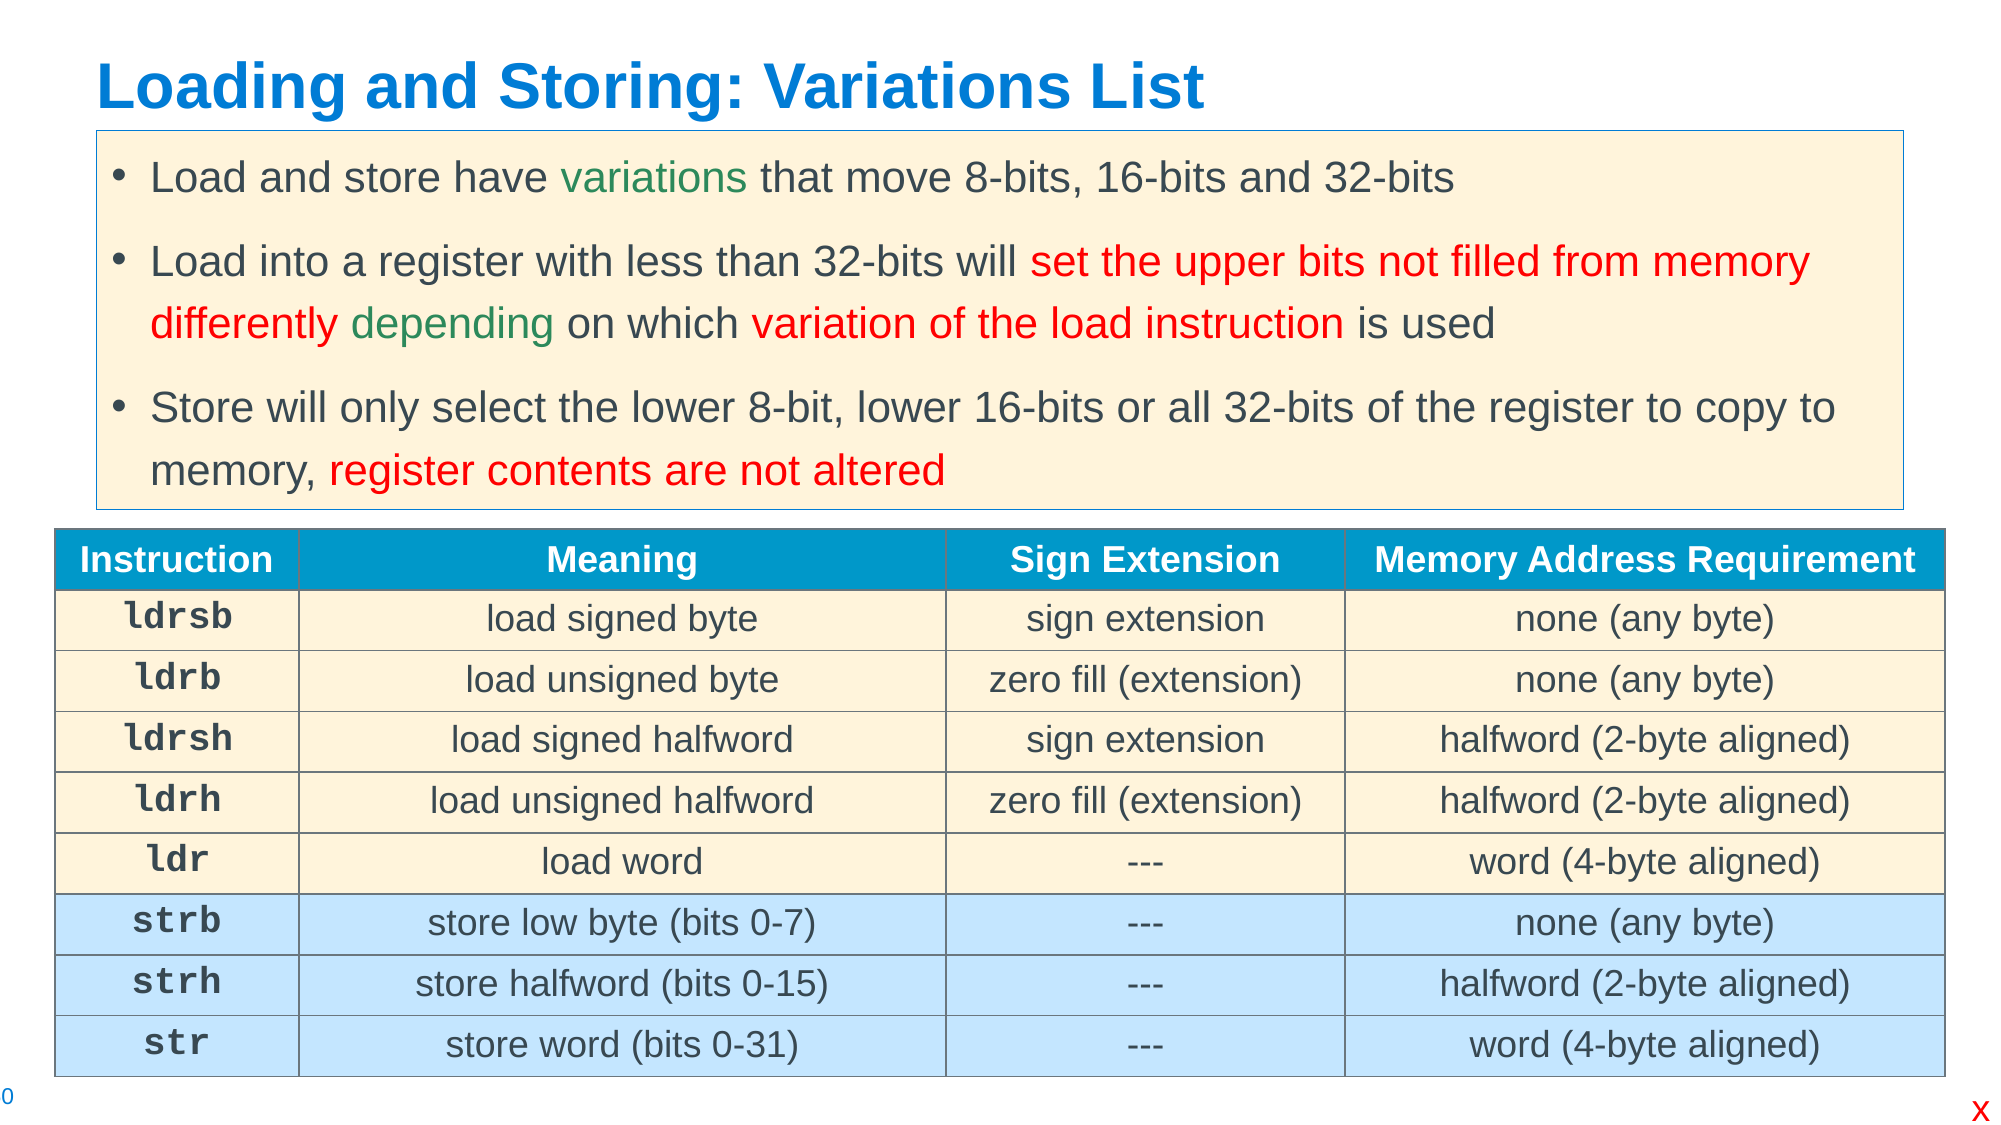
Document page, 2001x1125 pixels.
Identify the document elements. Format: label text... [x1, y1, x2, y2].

table_cell store low byte (bits 0-7) [300, 895, 945, 954]
table_cell --- [947, 956, 1344, 1015]
table_cell none (any byte) [1346, 895, 1944, 954]
text_box x [1956, 1076, 2000, 1125]
table_cell store halfword (bits 0-15) [300, 956, 945, 1015]
table_cell word (4-byte aligned) [1346, 1016, 1944, 1076]
table_cell strb [56, 895, 298, 954]
table_cell ldr [56, 834, 298, 893]
table_cell sign extension [947, 712, 1344, 771]
table_header Memory Address Requirement [1346, 530, 1944, 589]
table_cell --- [947, 1016, 1344, 1076]
table_cell zero fill (extension) [947, 651, 1344, 711]
table_cell word (4-byte aligned) [1346, 834, 1944, 893]
table_cell strh [56, 956, 298, 1015]
table_header Instruction [56, 530, 298, 589]
table_cell load unsigned byte [300, 651, 945, 711]
table_cell ldrb [56, 651, 298, 711]
title Loading and Storing: Variations List [81, 13, 1807, 131]
table_cell halfword (2-byte aligned) [1346, 712, 1944, 771]
table_cell ldrh [56, 773, 298, 832]
table_cell --- [947, 895, 1344, 954]
table_cell none (any byte) [1346, 591, 1944, 650]
table_cell load signed byte [300, 591, 945, 650]
table_cell zero fill (extension) [947, 773, 1344, 832]
table_cell sign extension [947, 591, 1344, 650]
table_cell --- [947, 834, 1344, 893]
table_header Meaning [300, 530, 945, 589]
table_cell str [56, 1016, 298, 1076]
table_cell load word [300, 834, 945, 893]
table_cell halfword (2-byte aligned) [1346, 773, 1944, 832]
table_header Sign Extension [947, 530, 1344, 589]
table_cell halfword (2-byte aligned) [1346, 956, 1944, 1015]
table_cell store word (bits 0-31) [300, 1016, 945, 1076]
table_cell ldrsb [56, 591, 298, 650]
table_cell ldrsh [56, 712, 298, 771]
table_cell load signed halfword [300, 712, 945, 771]
table_cell none (any byte) [1346, 651, 1944, 711]
list Load and store have variations that move 8-bits, 16-bits and 32-bits Load into a register with less than 32-bits will set the upper bits not filled from memory differently depending on which variation of the load instruction is used Store will only select the lower 8-bit, lower 16-bits or all 32-bits of the register to copy to memory, register contents are not altered [96, 130, 1904, 510]
table_cell load unsigned halfword [300, 773, 945, 832]
